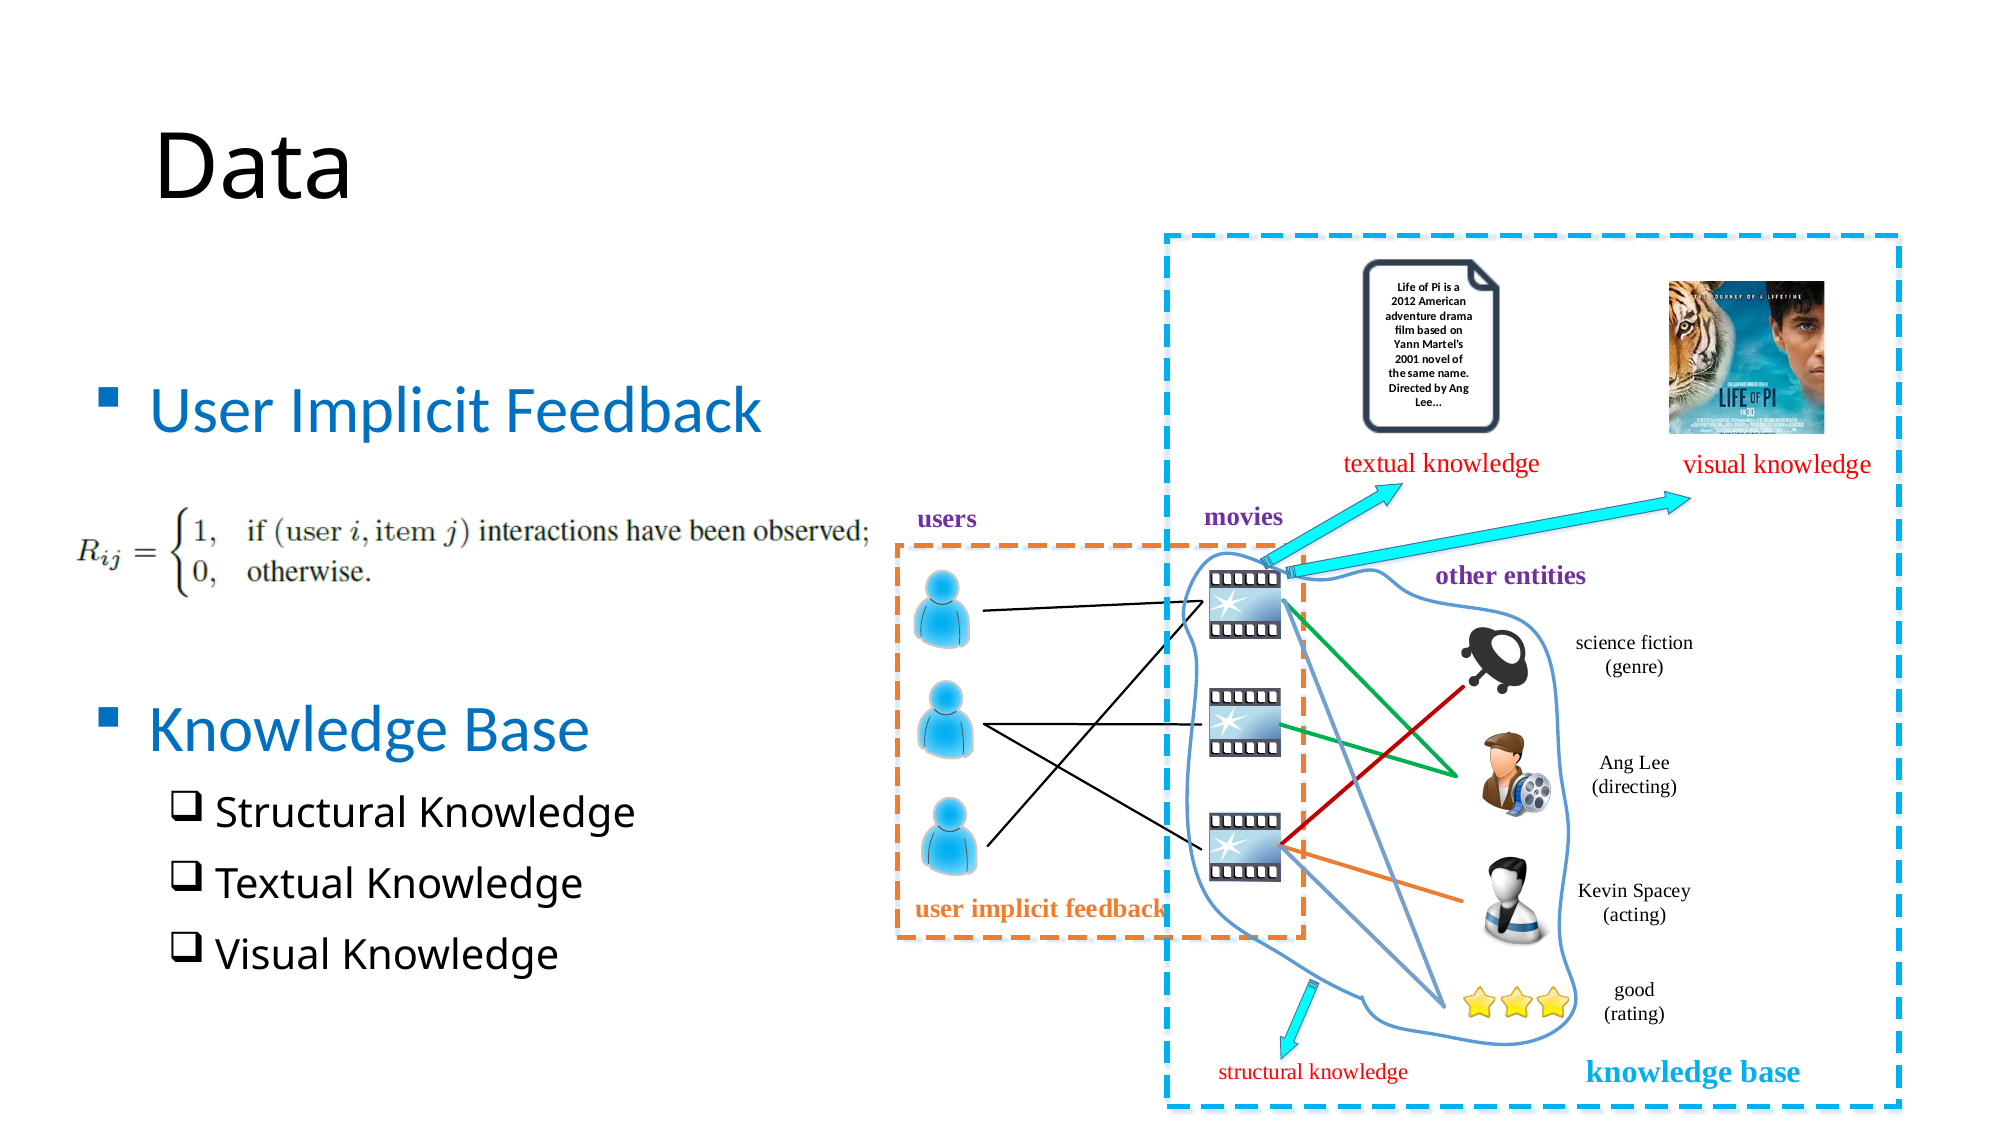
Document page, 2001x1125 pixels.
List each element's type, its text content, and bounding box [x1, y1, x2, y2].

picture [890, 229, 1907, 1117]
title Data [137, 59, 1863, 278]
text_box User Implicit Feedback Knowledge Base Structural Knowledge Textual Knowledge Visual Knowledge [78, 357, 908, 985]
picture [66, 500, 879, 611]
